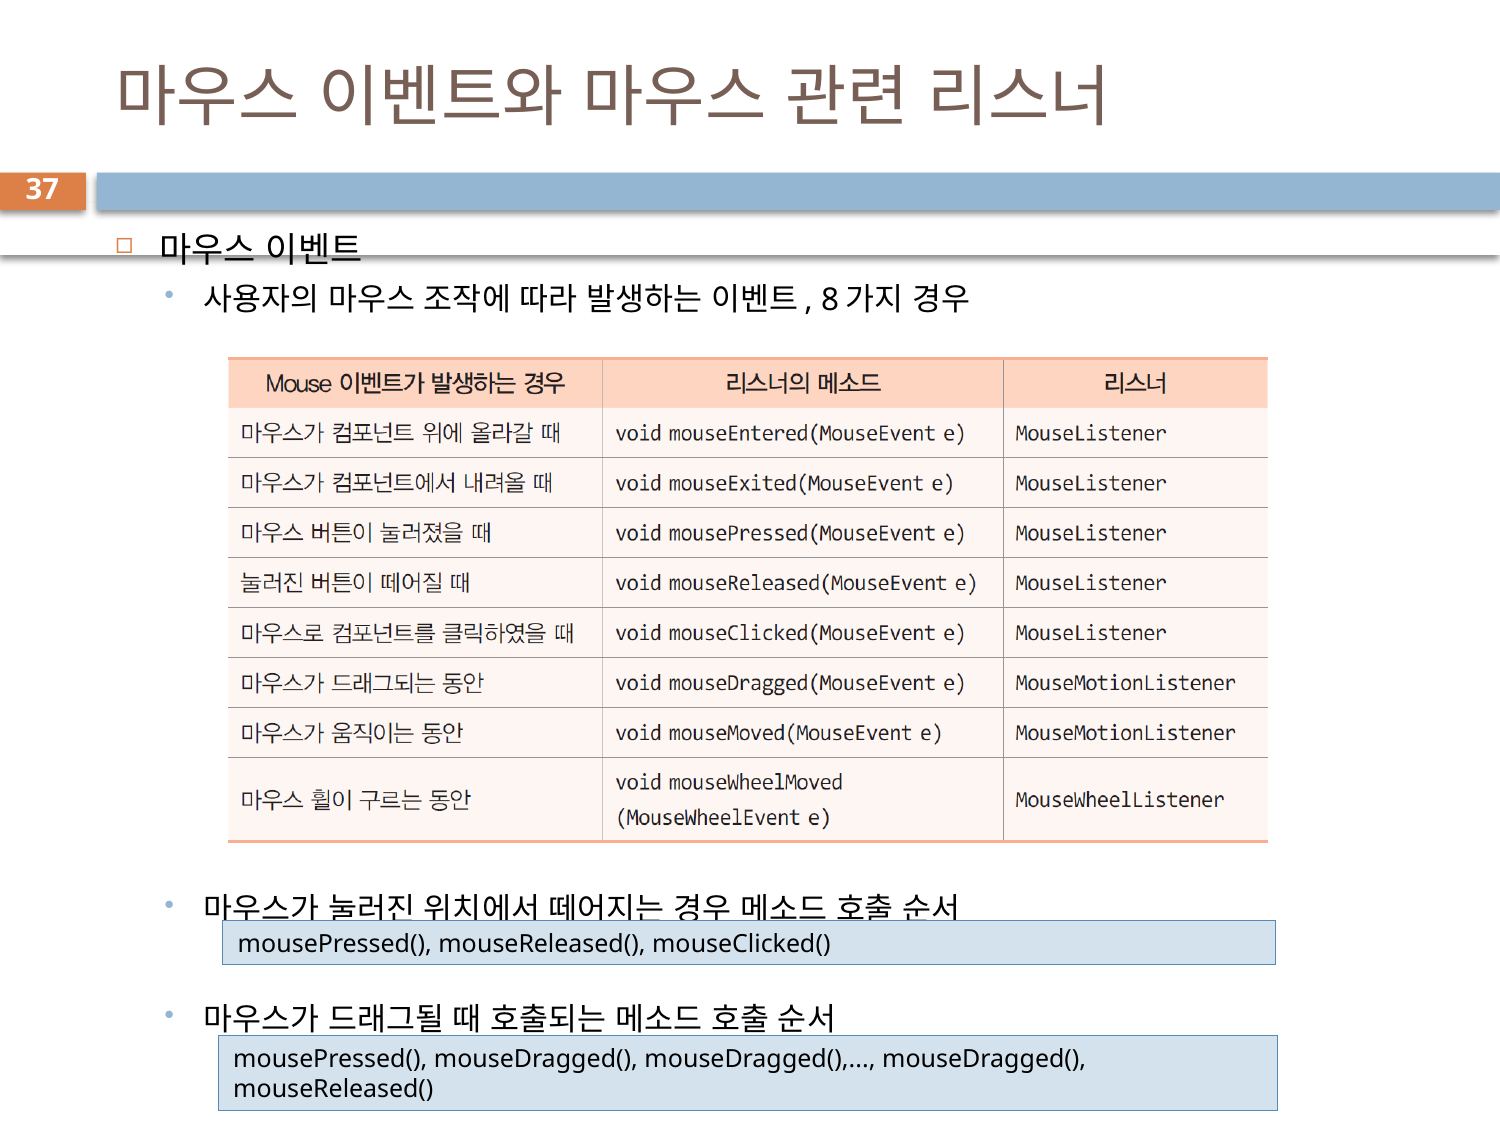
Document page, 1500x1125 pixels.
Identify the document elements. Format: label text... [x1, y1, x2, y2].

picture [220, 349, 1276, 853]
slide_number 37 [0, 170, 87, 211]
text_box mousePressed(), mouseReleased(), mouseClicked() [222, 920, 1276, 965]
list 마우스 이벤트 사용자의 마우스 조작에 따라 발생하는 이벤트, 8가지 경우 마우스가 눌러진 위치에서 떼어지는 경우 메소드 호출 순서 마우스가 드래그될 때 호출되는 메소드 호출 순서 [100, 219, 1438, 1047]
text_box mousePressed(), mouseDragged(), mouseDragged(),..., mouseDragged(), mouseReleased() [218, 1035, 1278, 1111]
title 마우스 이벤트와 마우스 관련 리스너 [100, 37, 1438, 149]
